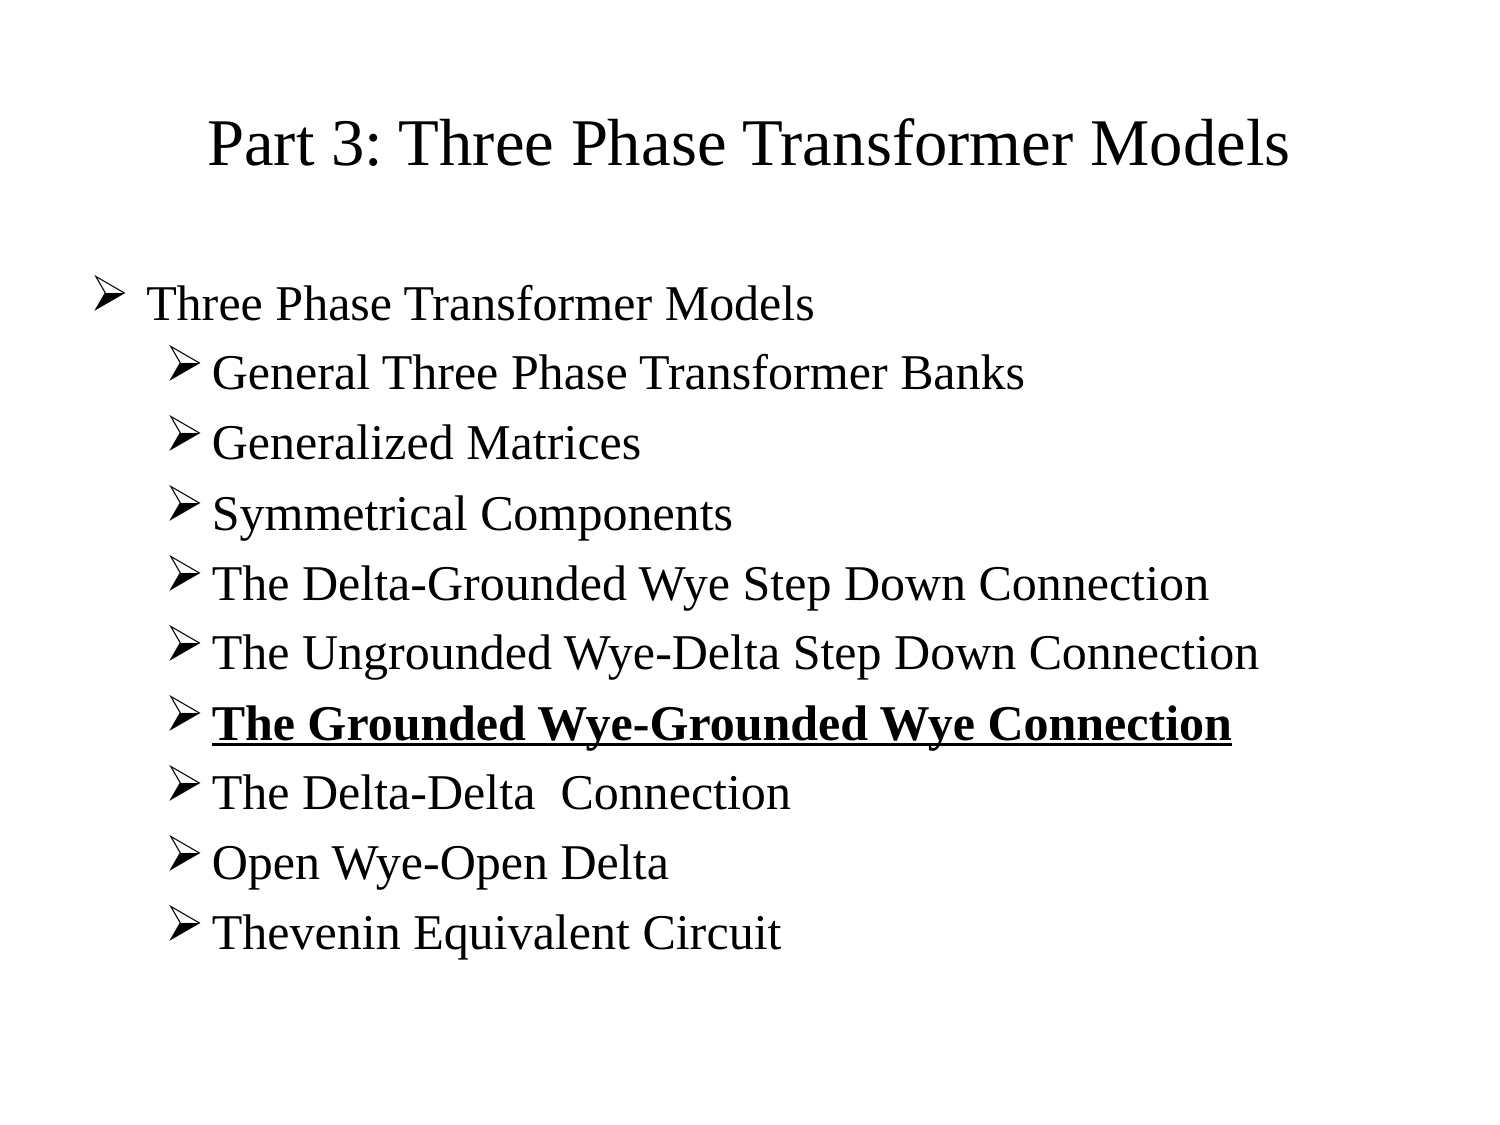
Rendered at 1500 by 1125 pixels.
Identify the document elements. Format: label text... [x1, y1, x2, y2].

list Three Phase Transformer Models General Three Phase Transformer Banks Generalized Matrices Symmetrical Components The Delta-Grounded Wye Step Down Connection The Ungrounded Wye-Delta Step Down Connection The Grounded Wye-Grounded Wye Connection The Delta-Delta Connection Open Wye-Open Delta Thevenin Equivalent Circuit [75, 262, 1425, 1005]
title Part 3: Three Phase Transformer Models [75, 45, 1425, 233]
